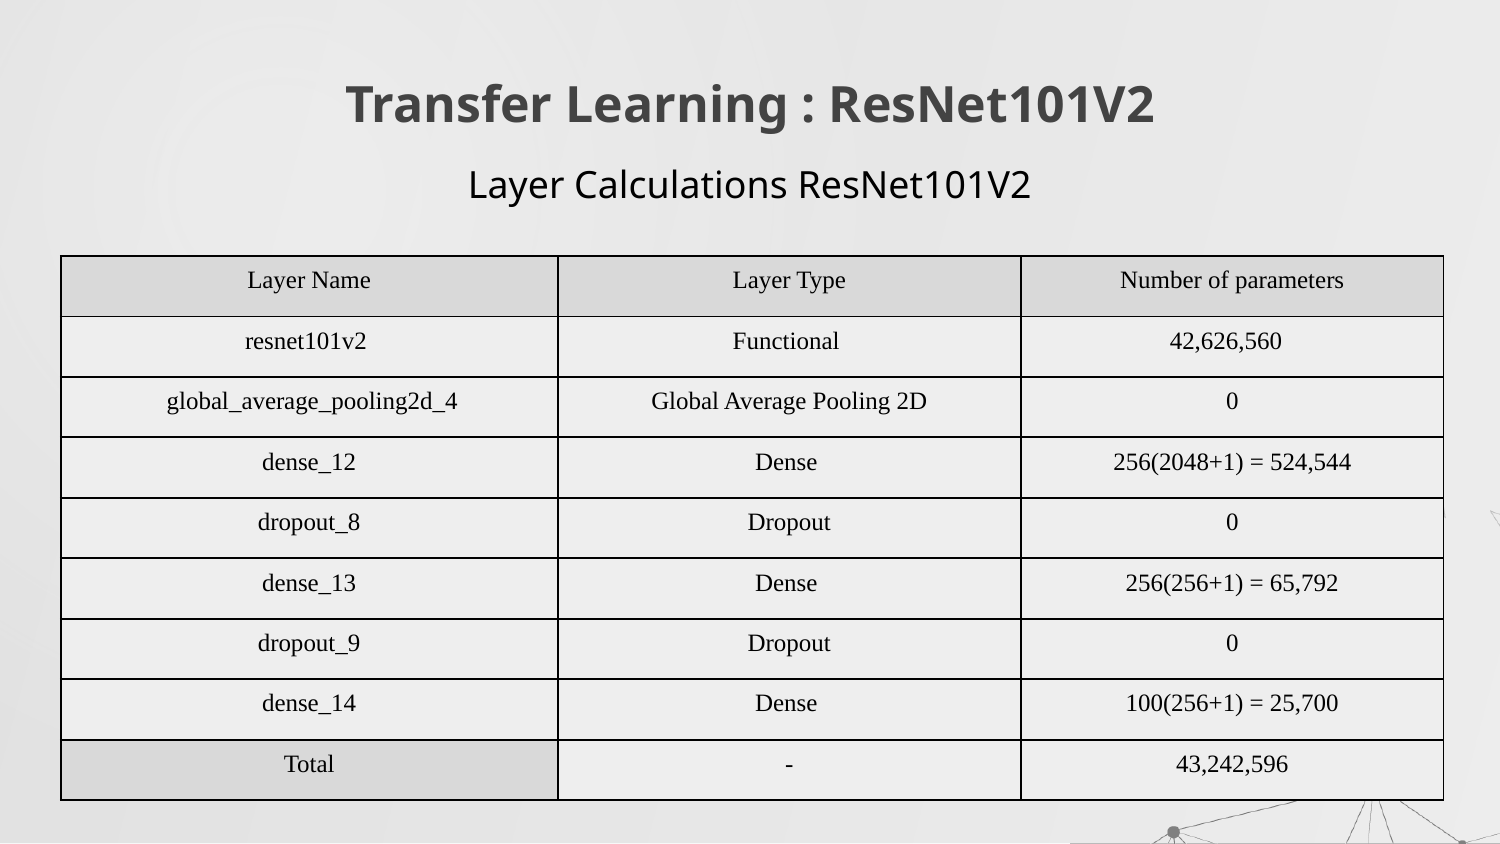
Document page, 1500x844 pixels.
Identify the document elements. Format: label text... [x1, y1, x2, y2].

text_box Layer Calculations ResNet101V2 [338, 146, 1161, 222]
table_cell 100(256+1) = 25,700 [1022, 680, 1443, 739]
table_cell dropout_9 [62, 620, 557, 678]
title Transfer Learning : ResNet101V2 [322, 57, 1178, 172]
table_cell Total [62, 741, 557, 799]
table_cell Dropout [559, 620, 1020, 678]
table_cell dense_12 [62, 438, 557, 497]
table_cell Global Average Pooling 2D [559, 378, 1020, 436]
table_cell 0 [1022, 378, 1443, 436]
table_cell Dense [559, 438, 1020, 497]
table_header Number of parameters [1022, 257, 1443, 316]
table_cell dense_13 [62, 559, 557, 618]
table_cell Dense [559, 559, 1020, 618]
table_cell global_average_pooling2d_4 [62, 378, 557, 436]
table_cell 0 [1022, 499, 1443, 557]
table_cell 256(256+1) = 65,792 [1022, 559, 1443, 618]
table_header Layer Type [559, 257, 1020, 316]
table_cell dropout_8 [62, 499, 557, 557]
picture [0, 0, 1500, 844]
table_cell - [559, 741, 1020, 799]
table_cell dense_14 [62, 680, 557, 739]
table_cell 42,626,560 [1022, 317, 1443, 376]
table_cell 43,242,596 [1022, 741, 1443, 799]
table_cell Dense [559, 680, 1020, 739]
table_header Layer Name [62, 257, 557, 316]
table_cell Functional [559, 317, 1020, 376]
table_cell 256(2048+1) = 524,544 [1022, 438, 1443, 497]
table_cell resnet101v2 [62, 317, 557, 376]
table_cell 0 [1022, 620, 1443, 678]
table_cell Dropout [559, 499, 1020, 557]
